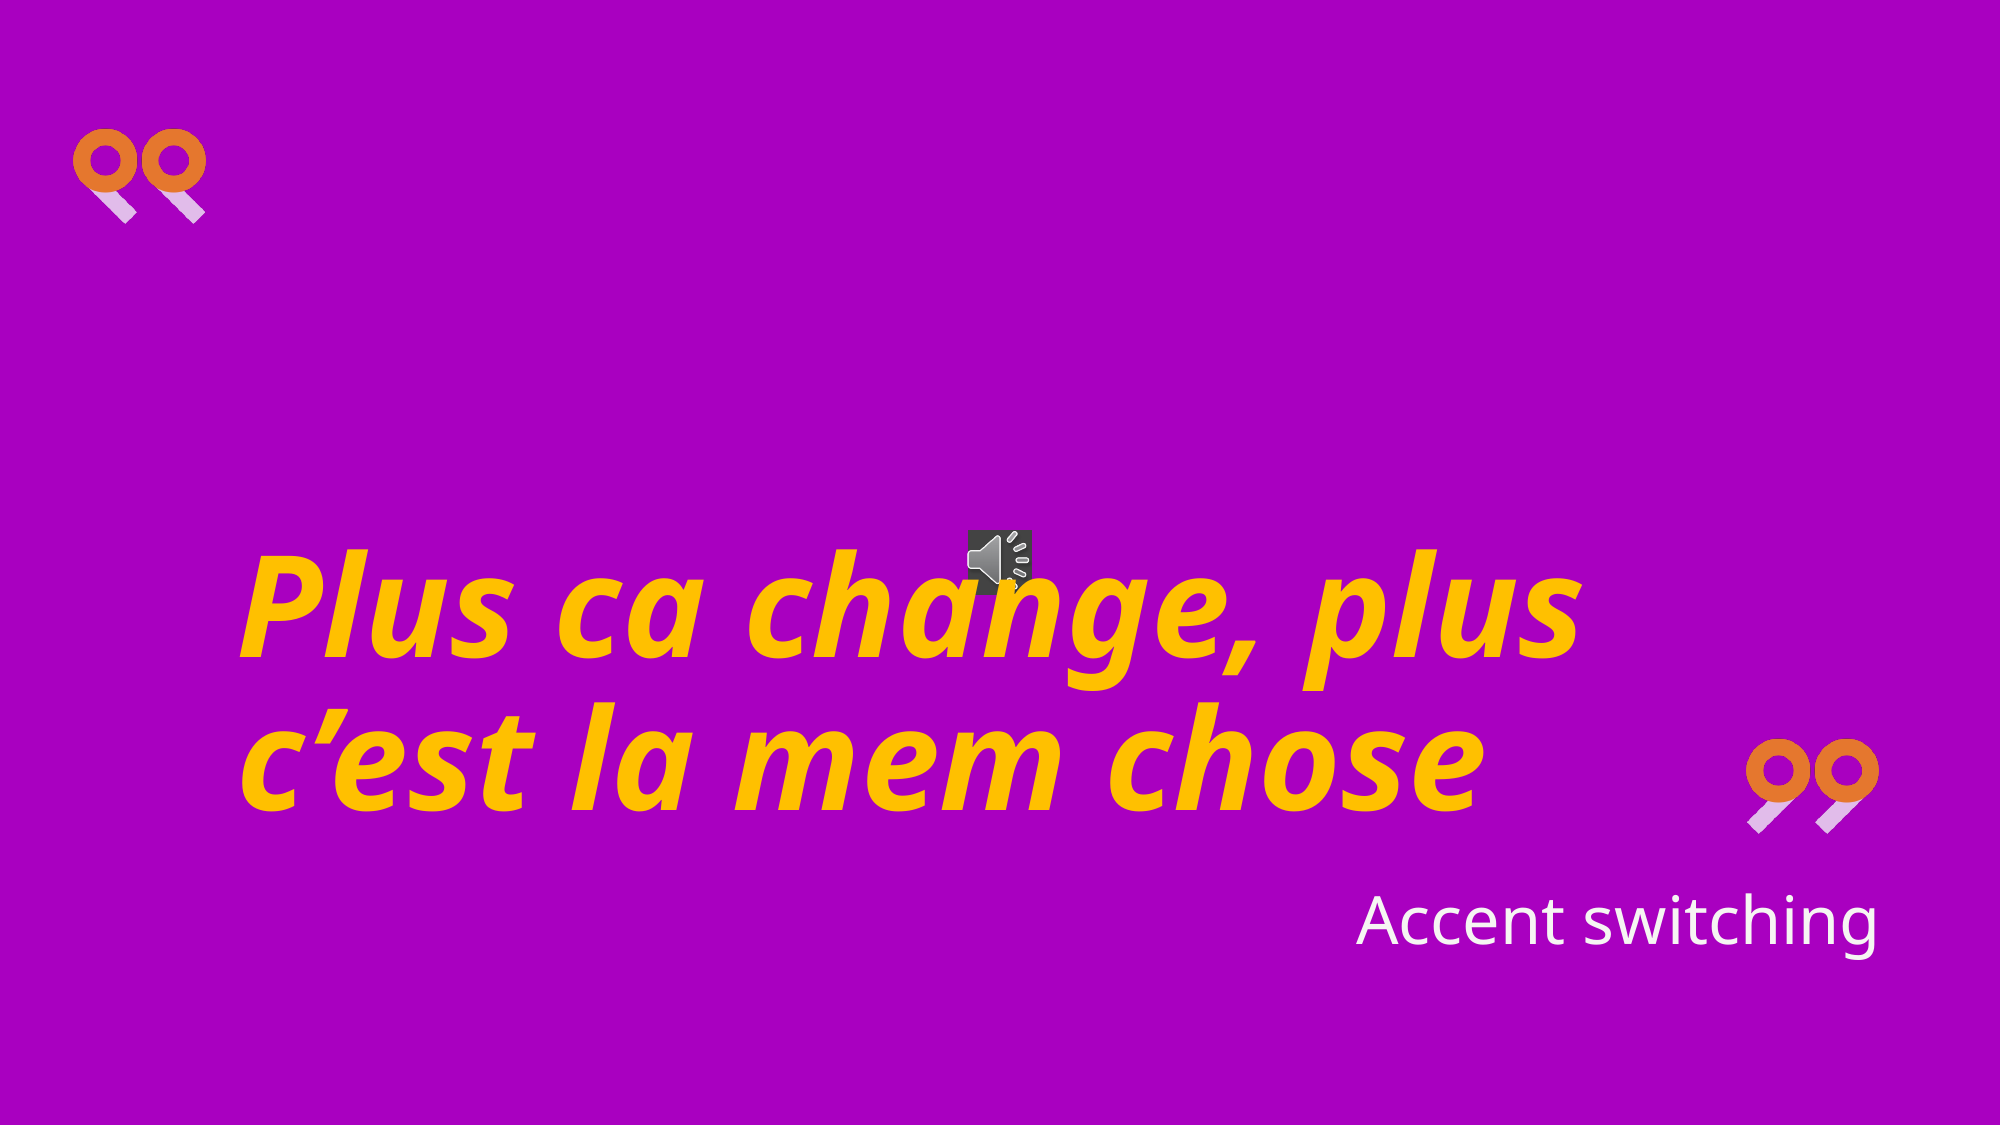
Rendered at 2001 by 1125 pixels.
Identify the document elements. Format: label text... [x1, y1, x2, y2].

list Accent switching [236, 887, 1882, 999]
picture [67, 125, 209, 232]
picture [966, 529, 1034, 596]
picture [1740, 735, 1882, 842]
title Plus ca change, plus c’est la mem chose [236, 126, 1714, 842]
